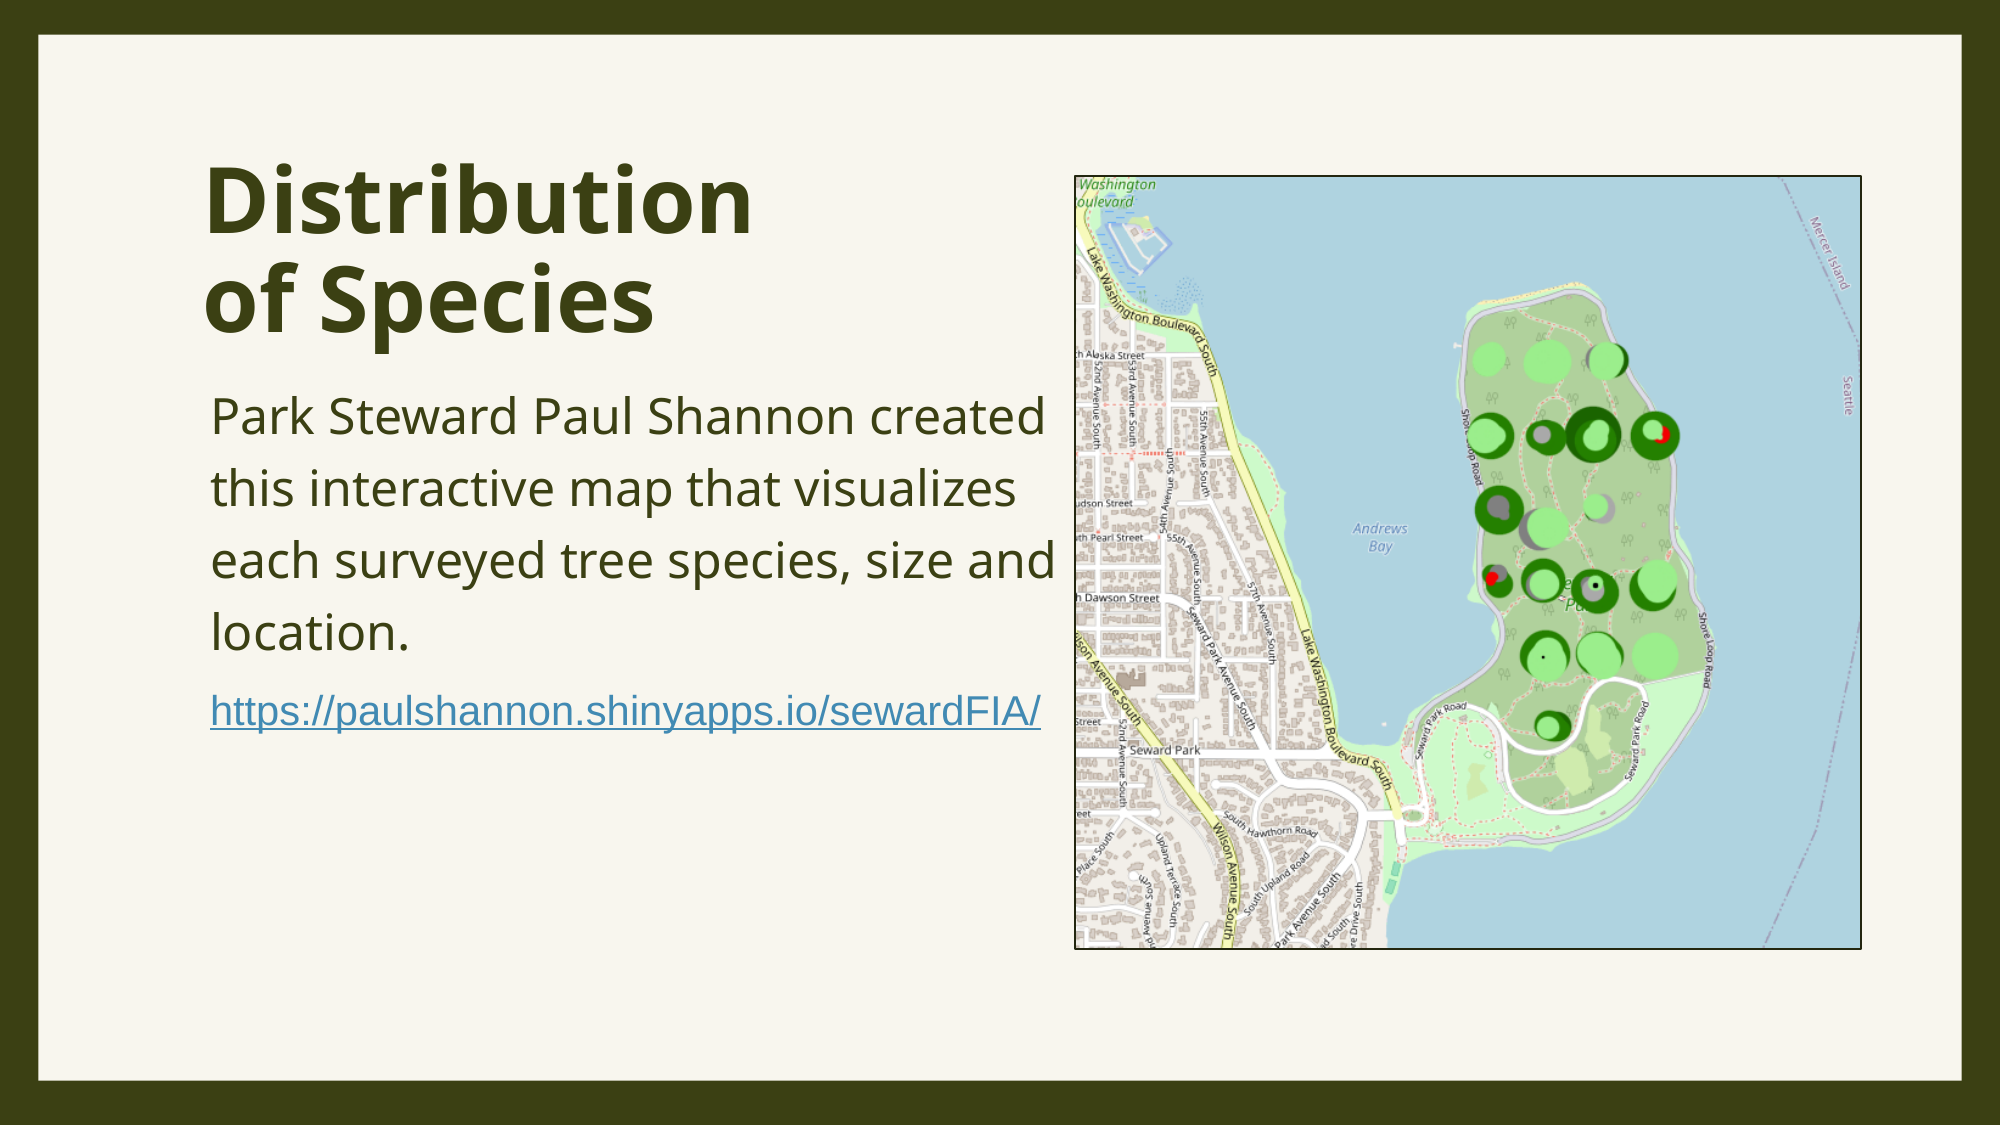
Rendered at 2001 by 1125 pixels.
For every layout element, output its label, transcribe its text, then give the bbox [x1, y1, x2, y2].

title Distribution of Species [187, 142, 856, 365]
picture [1076, 177, 1861, 948]
list Park Steward Paul Shannon created this interactive map that visualizes each surveyed tree species, size and location. https://paulshannon.shinyapps.io/sewardFIA/ [187, 365, 1077, 1025]
